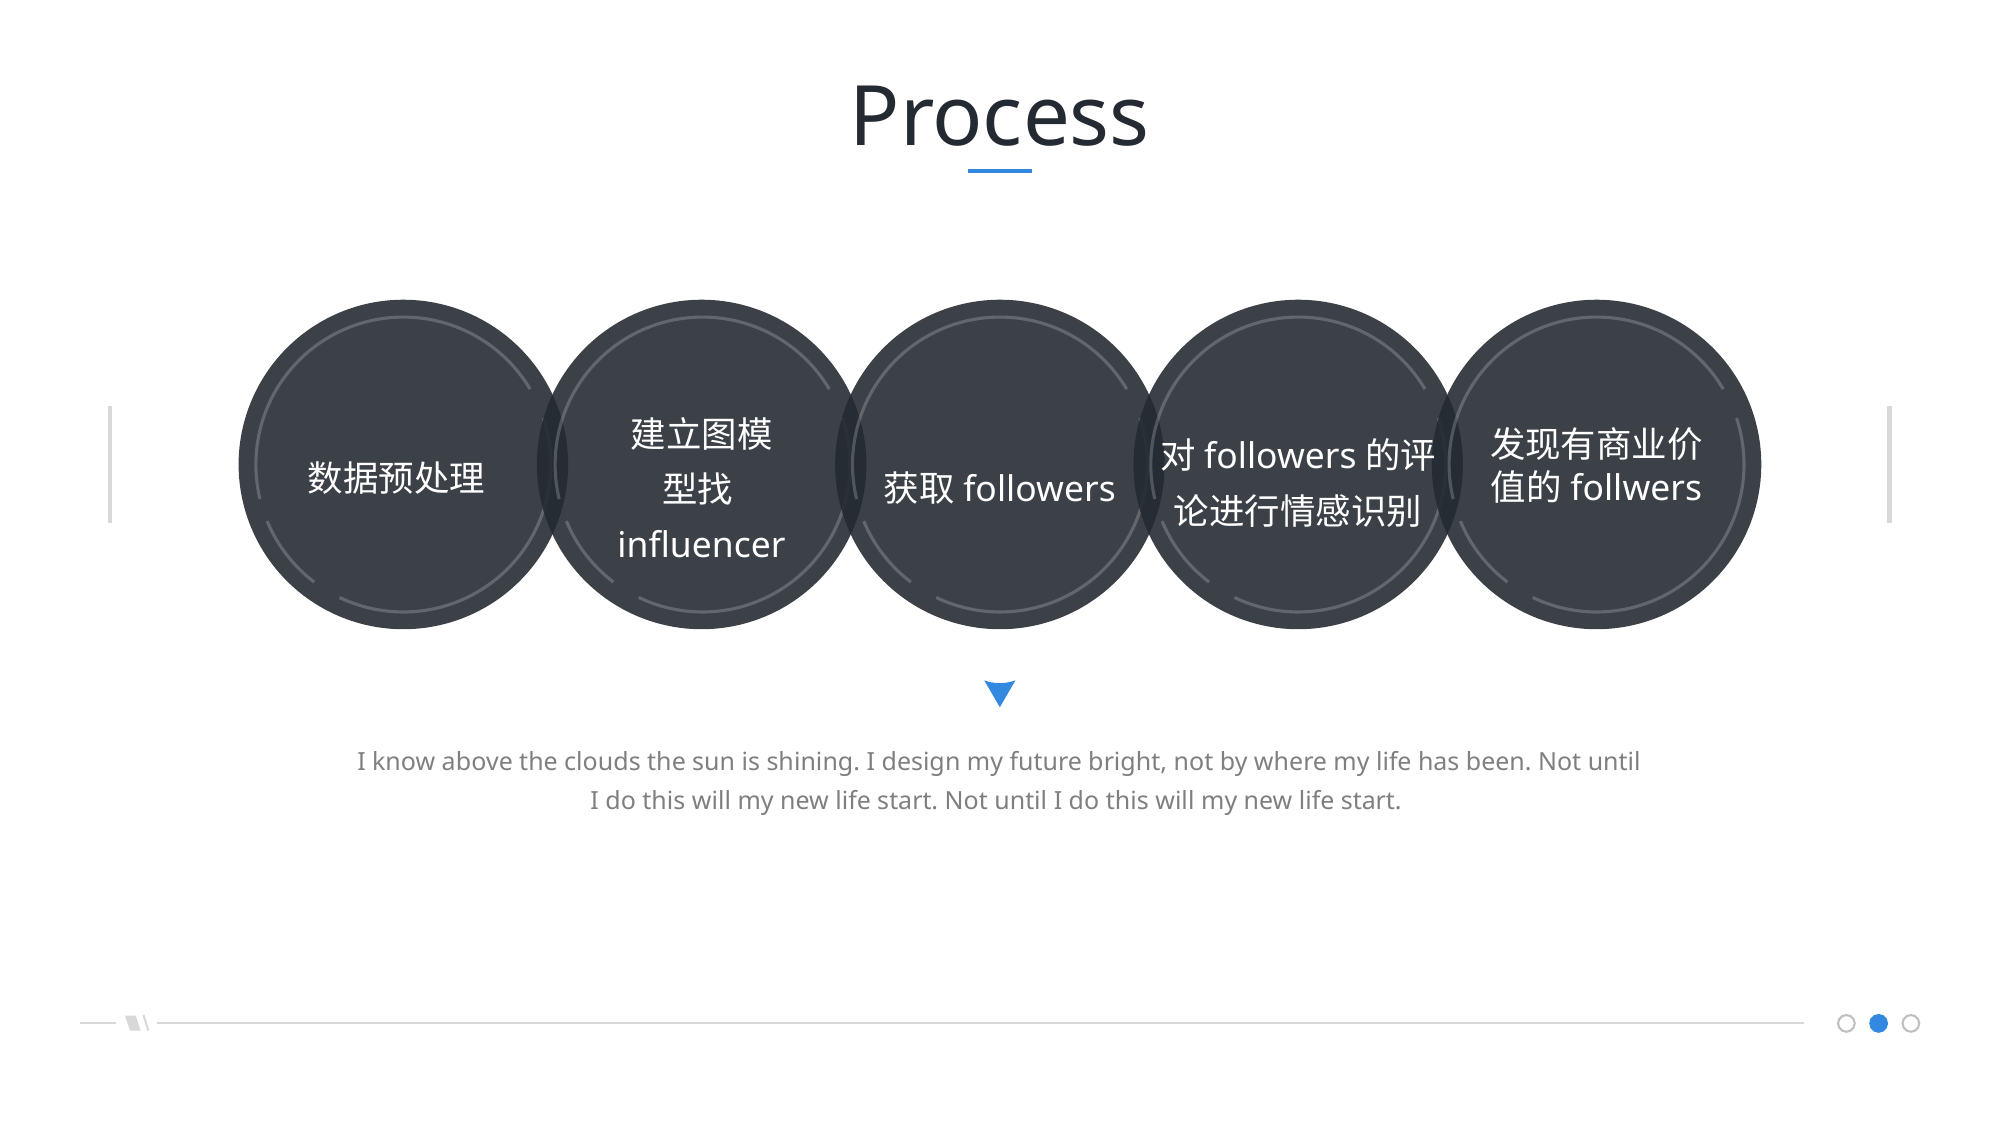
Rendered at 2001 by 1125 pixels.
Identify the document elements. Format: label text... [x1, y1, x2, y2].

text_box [536, 299, 833, 630]
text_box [143, 1014, 149, 1031]
text_box [984, 680, 1016, 708]
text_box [1431, 299, 1762, 630]
text_box [1870, 1015, 1887, 1032]
text_box [1902, 1015, 1920, 1032]
text_box Process [705, 54, 1295, 170]
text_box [238, 299, 535, 630]
text_box [1838, 1015, 1855, 1032]
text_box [1133, 299, 1430, 630]
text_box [834, 299, 1132, 630]
text_box [125, 1015, 138, 1031]
text_box I know above the clouds the sun is shining. I design my future bright, not by where my life has been. Not until I do this will my new life start. Not until I do this will my new life start. [335, 728, 1665, 822]
